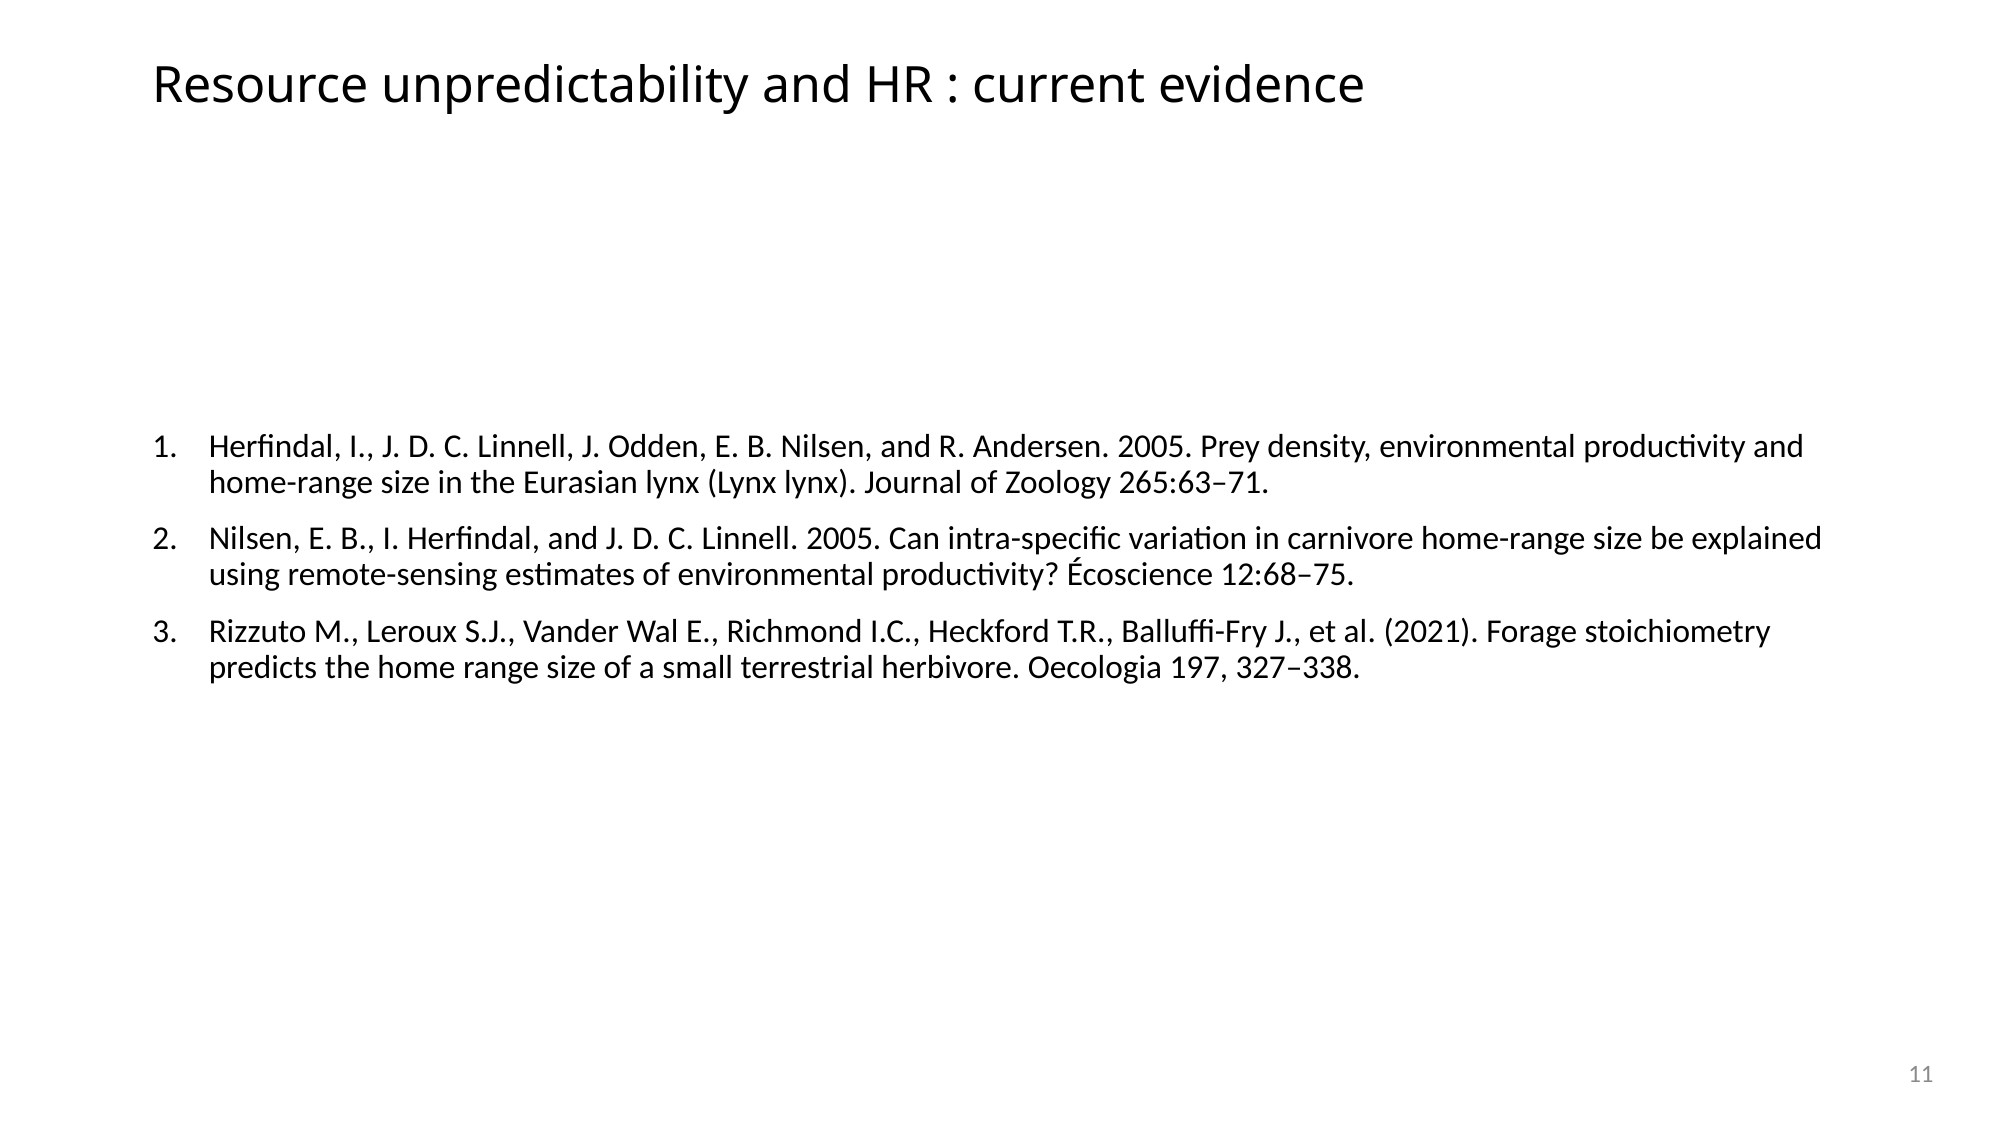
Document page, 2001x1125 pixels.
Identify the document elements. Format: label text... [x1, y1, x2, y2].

title Resource unpredictability and HR : current evidence [137, 59, 1863, 112]
list Herfindal, I., J. D. C. Linnell, J. Odden, E. B. Nilsen, and R. Andersen. 2005. Prey density, environmental productivity and home-range size in the Eurasian lynx (Lynx lynx). Journal of Zoology 265:63–71. Nilsen, E. B., I. Herfindal, and J. D. C. Linnell. 2005. Can intra-specific variation in carnivore home-range size be explained using remote-sensing estimates of environmental productivity? Écoscience 12:68–75. Rizzuto M., Leroux S.J., Vander Wal E., Richmond I.C., Heckford T.R., Balluffi-Fry J., et al. (2021). Forage stoichiometry predicts the home range size of a small terrestrial herbivore. Oecologia 197, 327–338. [137, 133, 1863, 1066]
slide_number 11 [1830, 1042, 1949, 1103]
